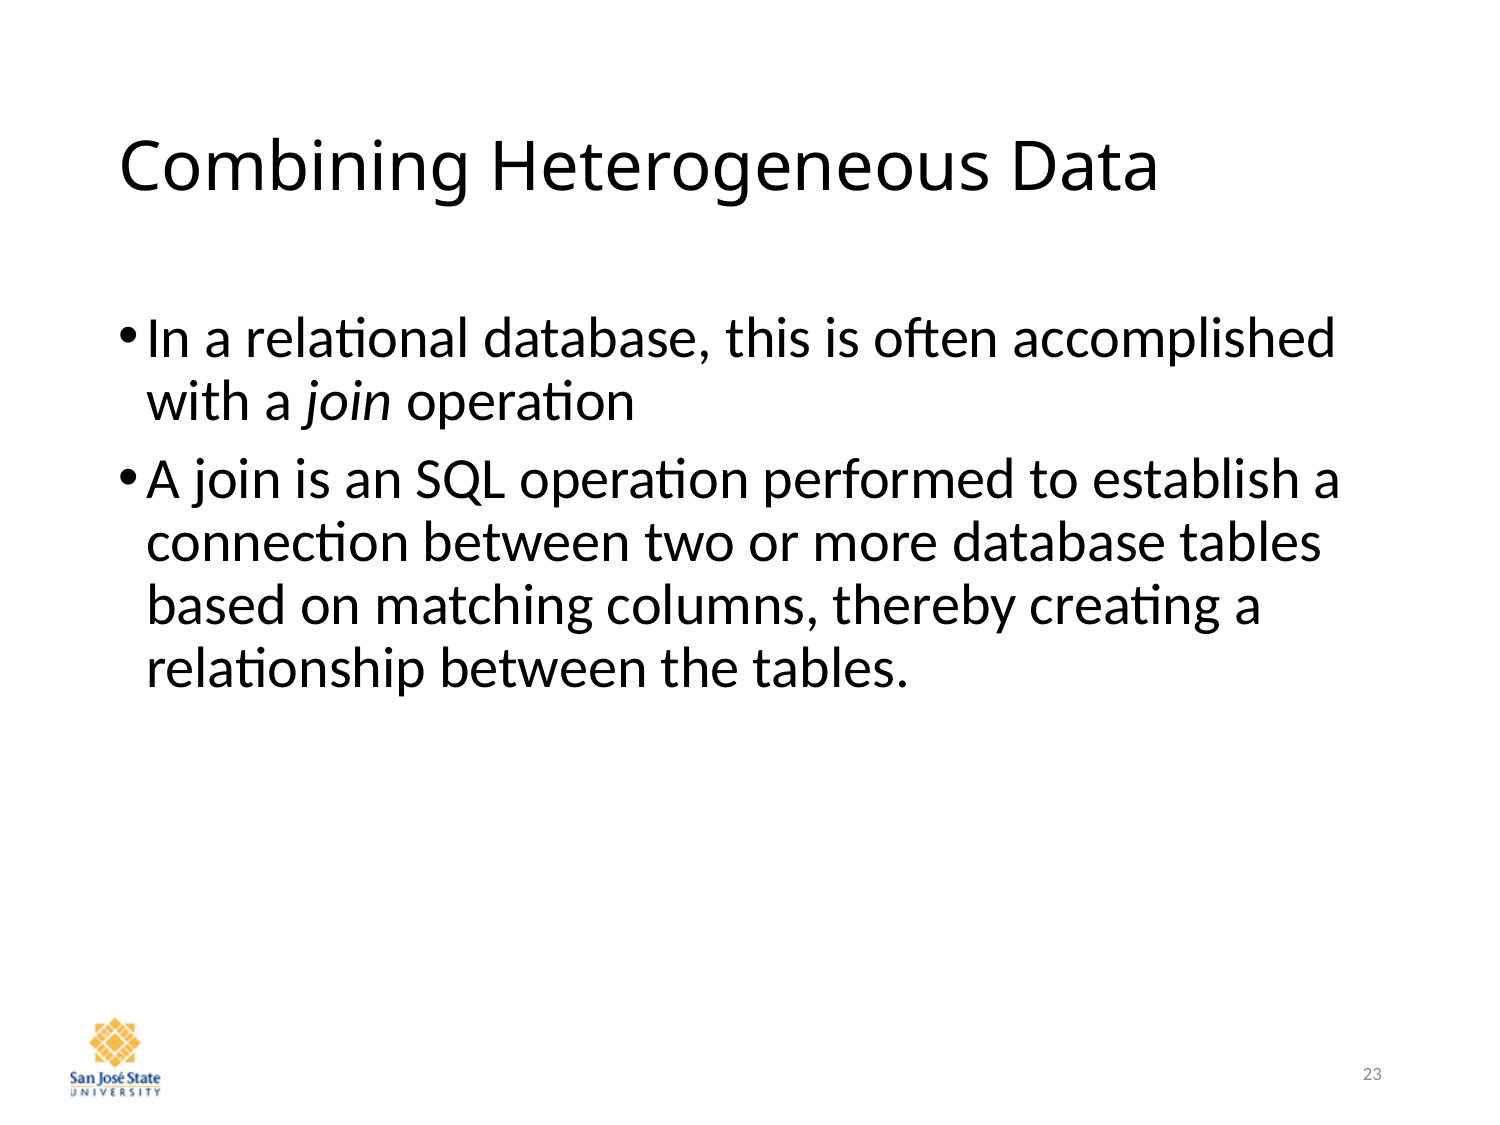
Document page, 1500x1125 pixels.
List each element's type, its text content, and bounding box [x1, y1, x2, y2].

slide_number 23 [1059, 1042, 1397, 1103]
list In a relational database, this is often accomplished with a join operation A join is an SQL operation performed to establish a connection between two or more database tables based on matching columns, thereby creating a relationship between the tables. [103, 299, 1397, 1014]
picture [60, 1012, 166, 1112]
title Combining Heterogeneous Data [103, 59, 1397, 278]
